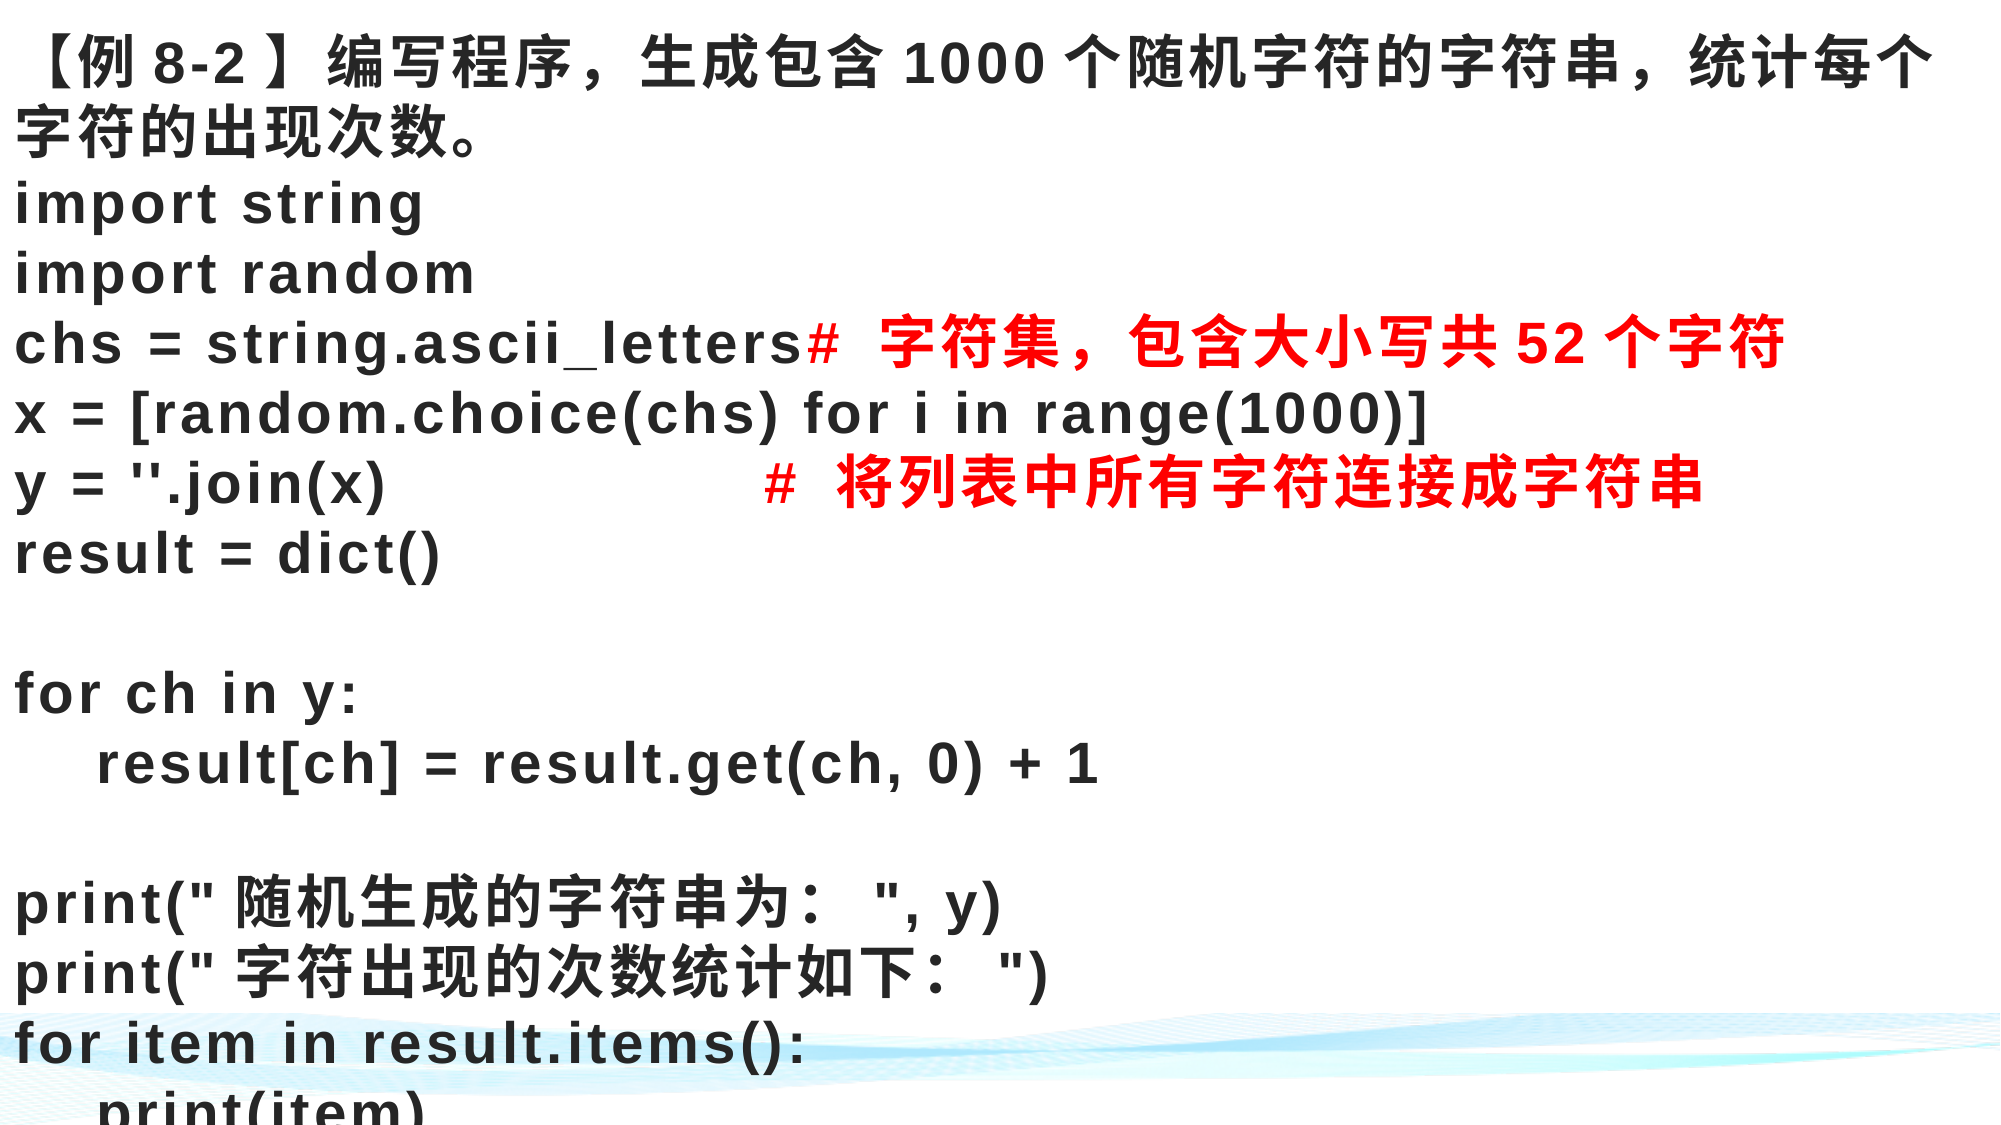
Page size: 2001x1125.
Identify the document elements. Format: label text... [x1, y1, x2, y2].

picture [1989, 1013, 2000, 1125]
title 【例8-2】编写程序，生成包含1000个随机字符的字符串，统计每个字符的出现次数。 import string import random chs = string.ascii_letters# 字符集，包含大小写共52个字符 x = [random.choice(chs) for i in range(1000)] y = ''.join(x) # 将列表中所有字符连接成字符串 result = dict() for ch in y: result[ch] = result.get(ch, 0) + 1 print("随机生成的字符串为：", y) print("字符出现的次数统计如下：") for item in result.items(): print(item) [0, 17, 1989, 1125]
